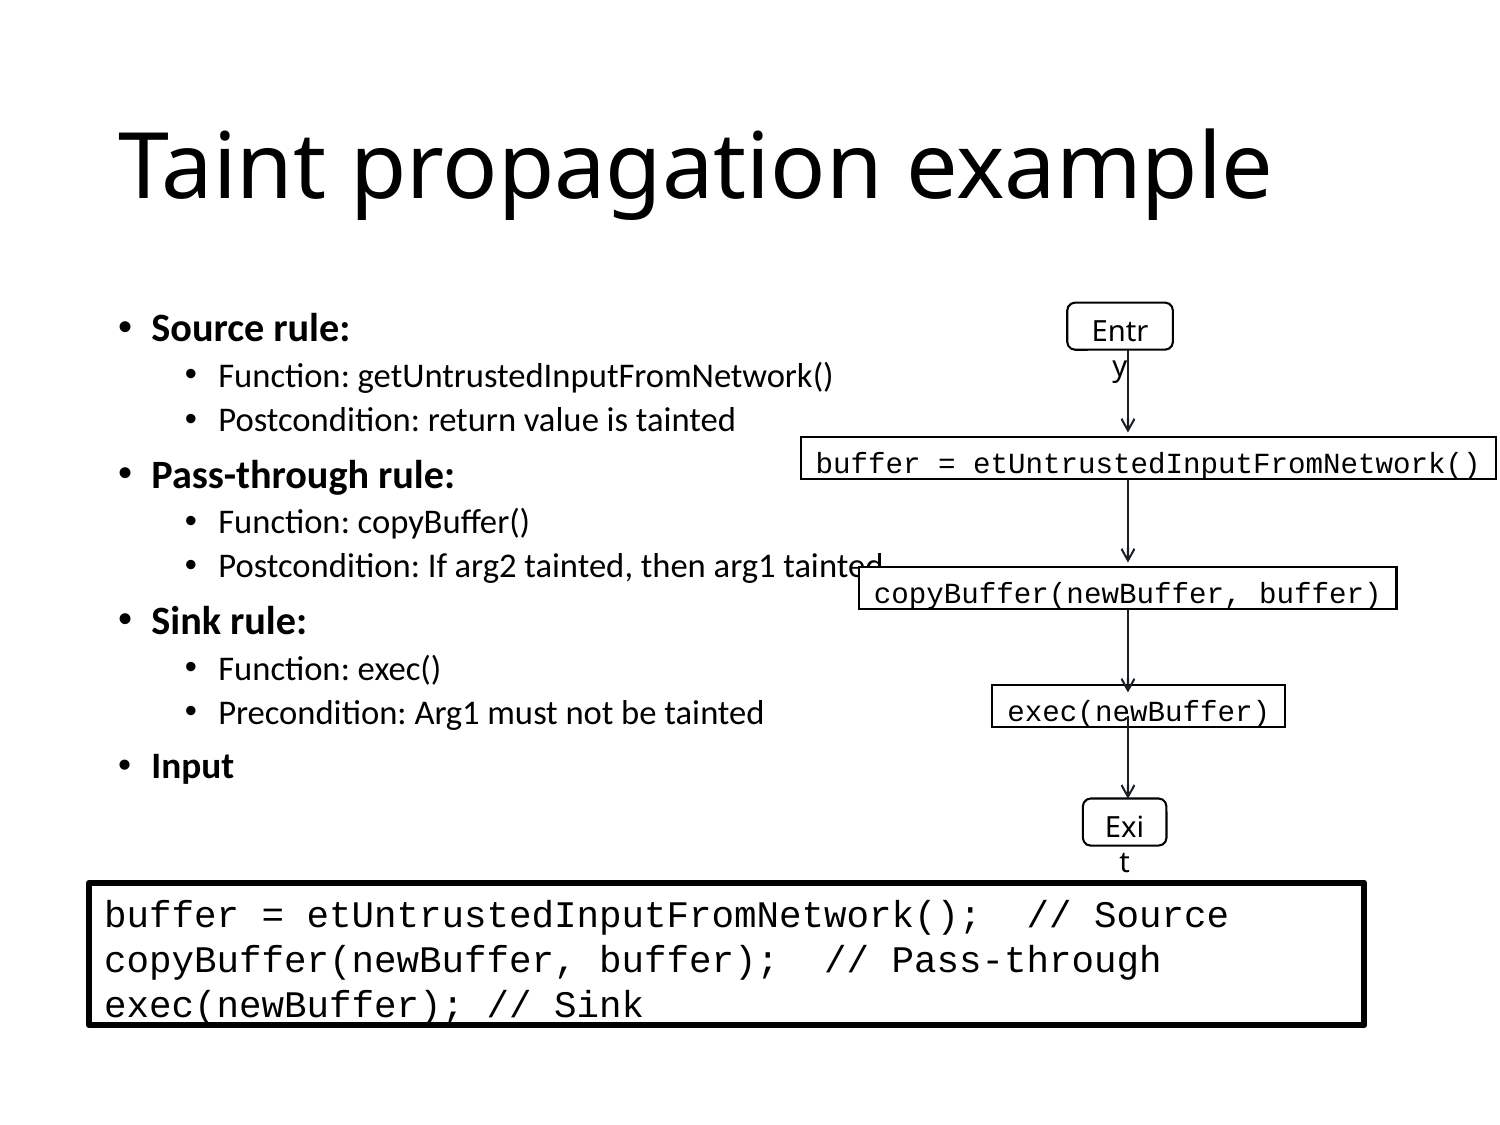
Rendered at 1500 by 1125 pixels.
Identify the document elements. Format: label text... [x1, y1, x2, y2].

title Taint propagation example [103, 59, 1397, 278]
text_box exec(newBuffer) [991, 684, 1286, 728]
text_box Exit [1081, 797, 1168, 847]
text_box copyBuffer(newBuffer, buffer) [858, 566, 1398, 610]
text_box Entry [1066, 301, 1174, 351]
text_box buffer = etUntrustedInputFromNetwork(); // Source copyBuffer(newBuffer, buffer); // Pass-through exec(newBuffer); // Sink [89, 882, 1365, 1026]
text_box buffer = etUntrustedInputFromNetwork() [800, 436, 1497, 480]
list Source rule: Function: getUntrustedInputFromNetwork() Postcondition: return value is tainted Pass-through rule: Function: copyBuffer() Postcondition: If arg2 tainted, then arg1 tainted Sink rule: Function: exec() Precondition: Arg1 must not be tainted Input [103, 299, 1397, 799]
